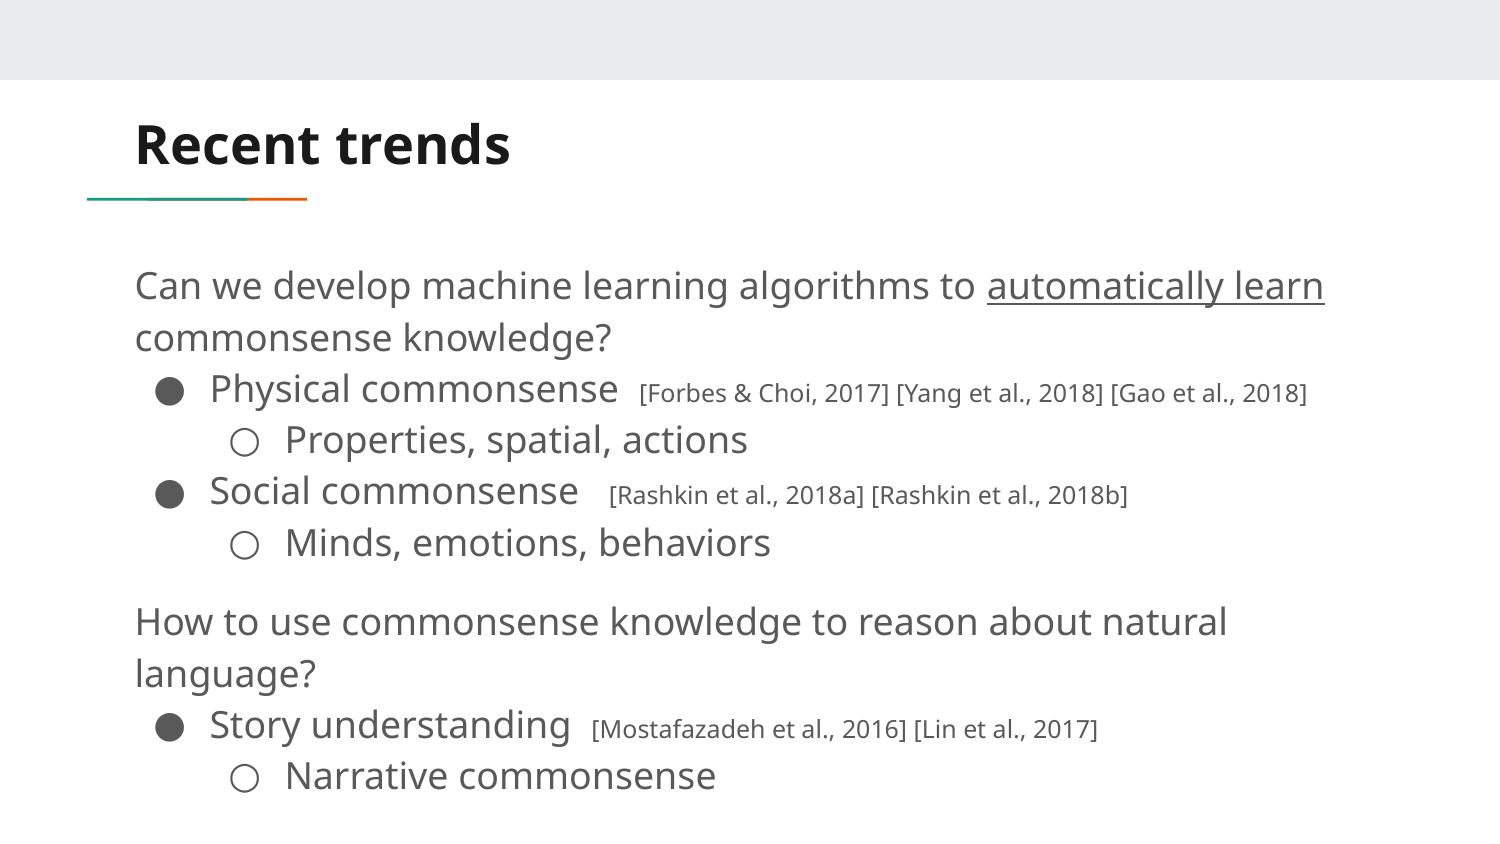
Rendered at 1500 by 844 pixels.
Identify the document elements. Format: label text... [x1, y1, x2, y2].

title Recent trends [119, 94, 1381, 183]
list Can we develop machine learning algorithms to automatically learn commonsense knowledge? Physical commonsense [Forbes & Choi, 2017] [Yang et al., 2018] [Gao et al., 2018] Properties, spatial, actions Social commonsense [Rashkin et al., 2018a] [Rashkin et al., 2018b] Minds, emotions, behaviors How to use commonsense knowledge to reason about natural language? Story understanding [Mostafazadeh et al., 2016] [Lin et al., 2017] Narrative commonsense [119, 241, 1426, 764]
